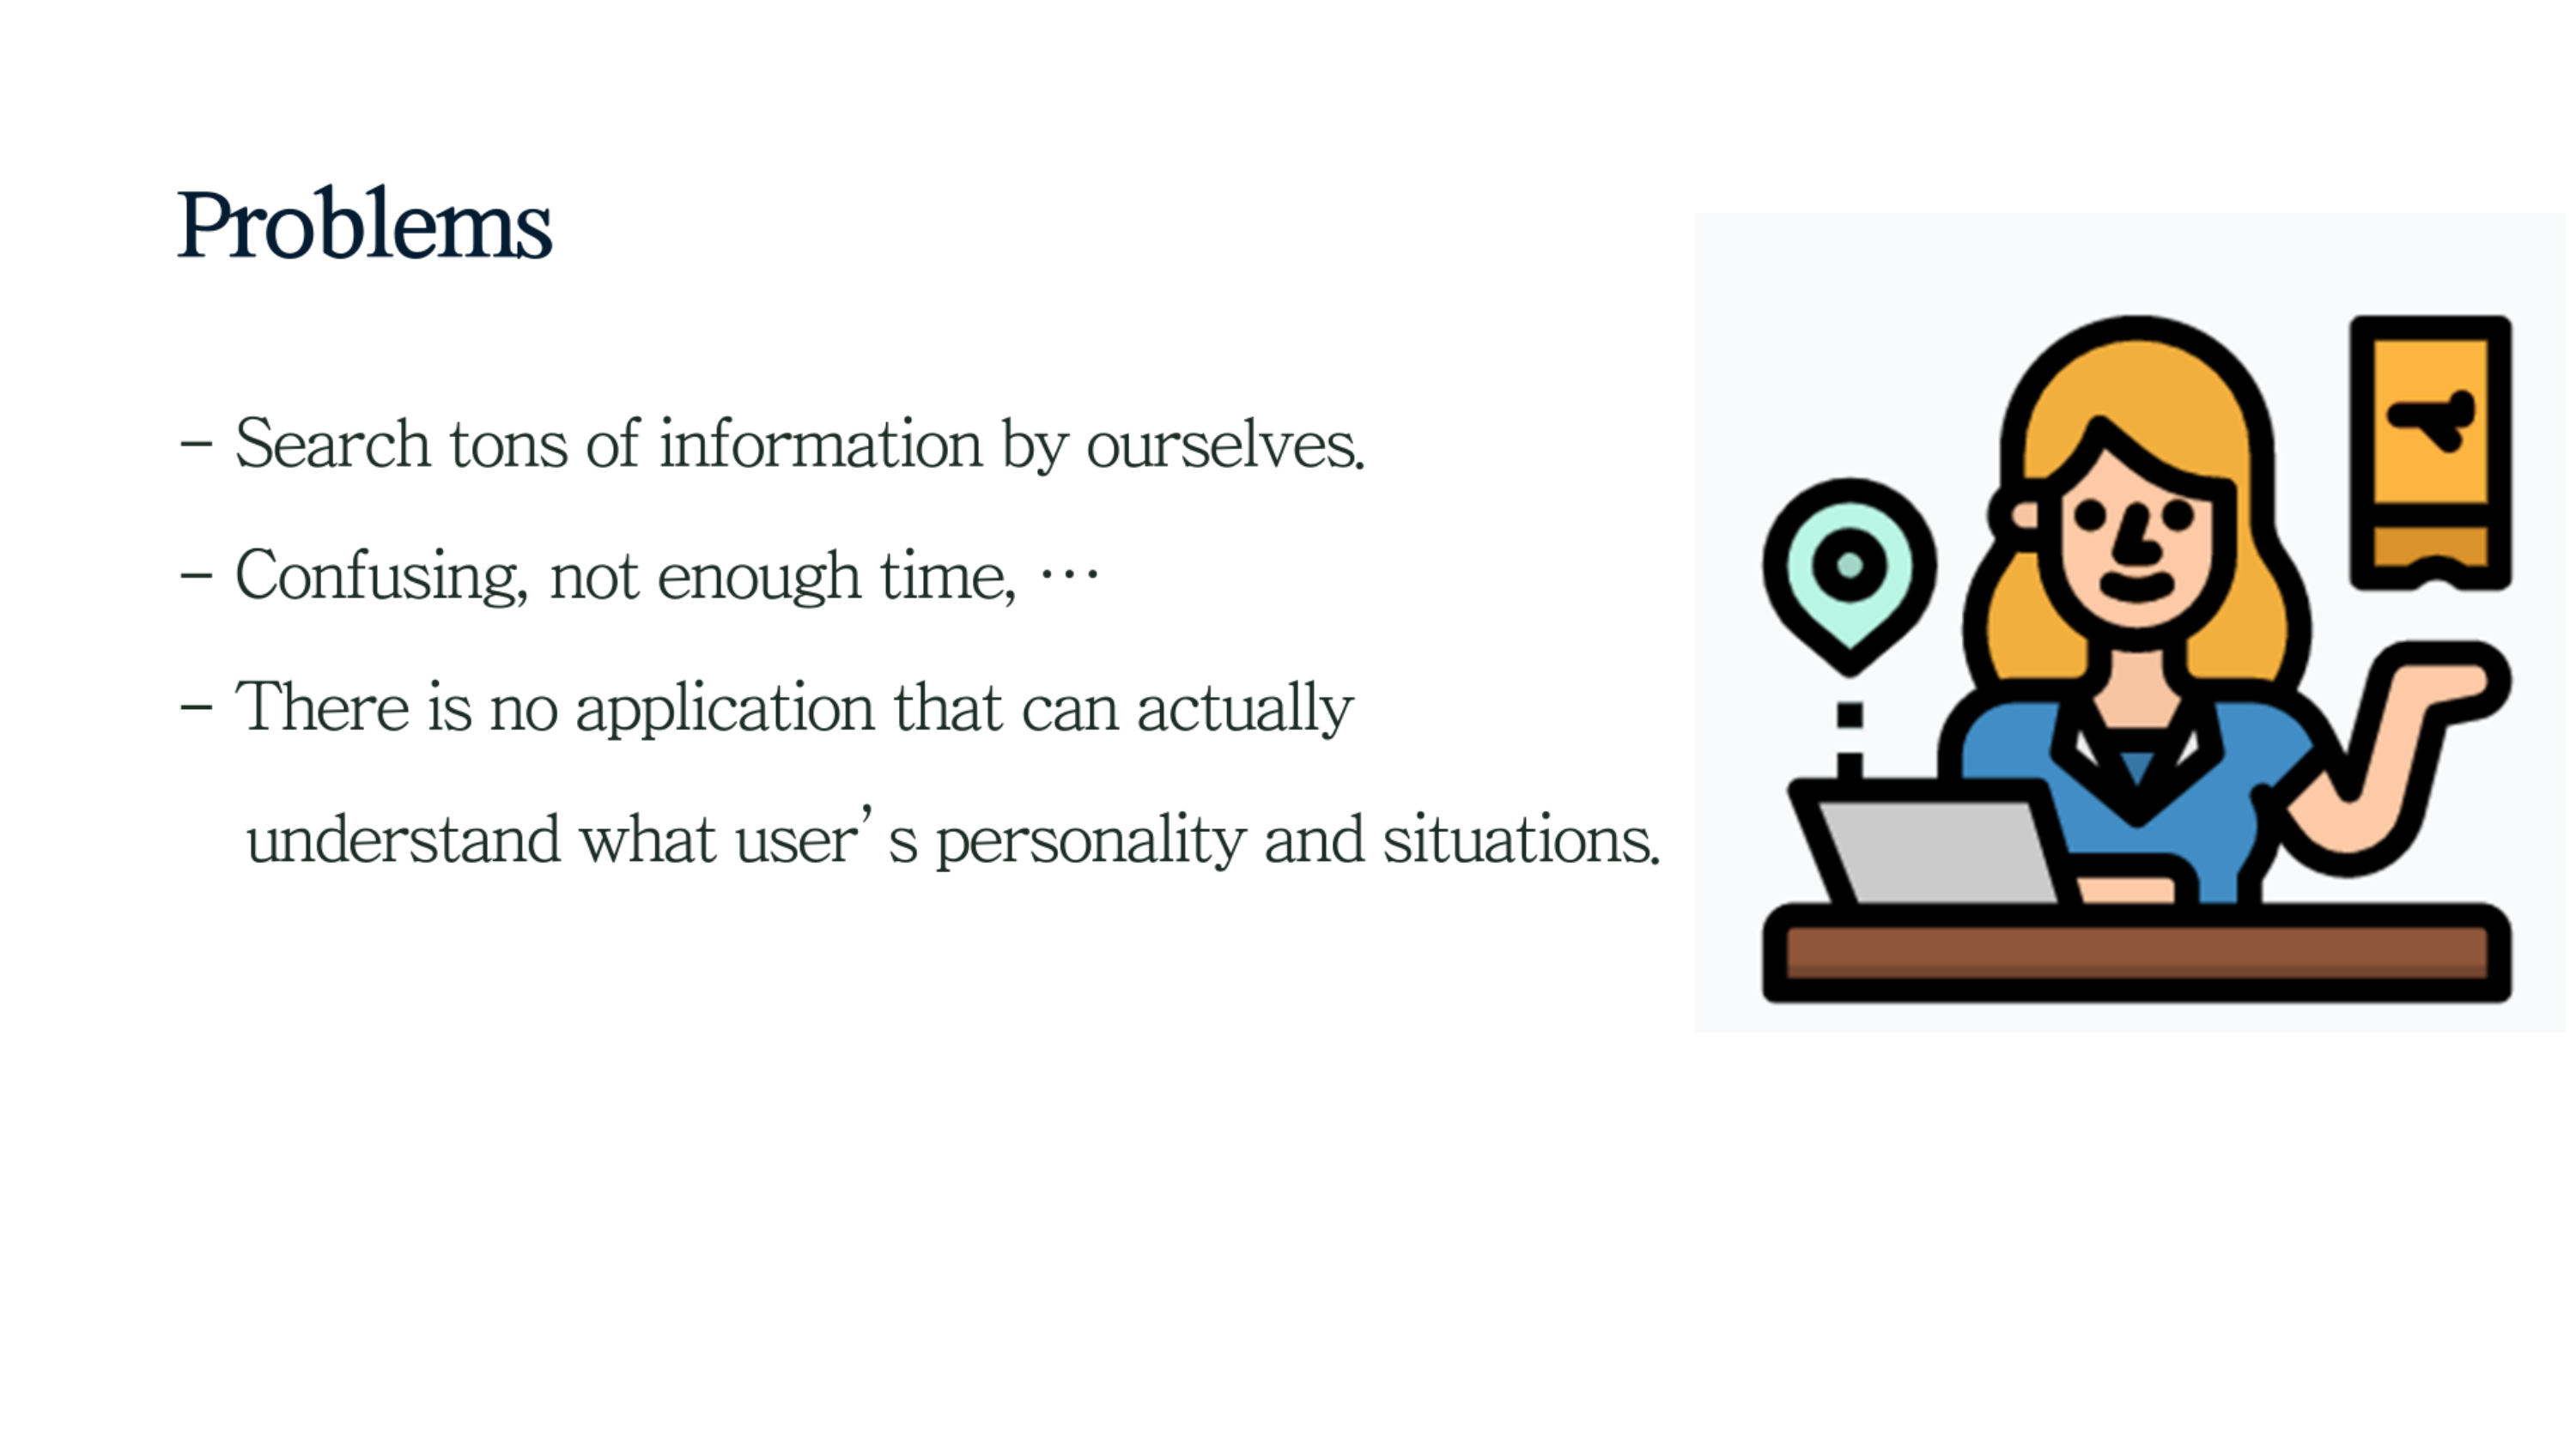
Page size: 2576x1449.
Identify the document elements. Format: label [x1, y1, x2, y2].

text_box [1695, 213, 2566, 1033]
picture [159, 146, 605, 329]
picture [161, 394, 1695, 1027]
